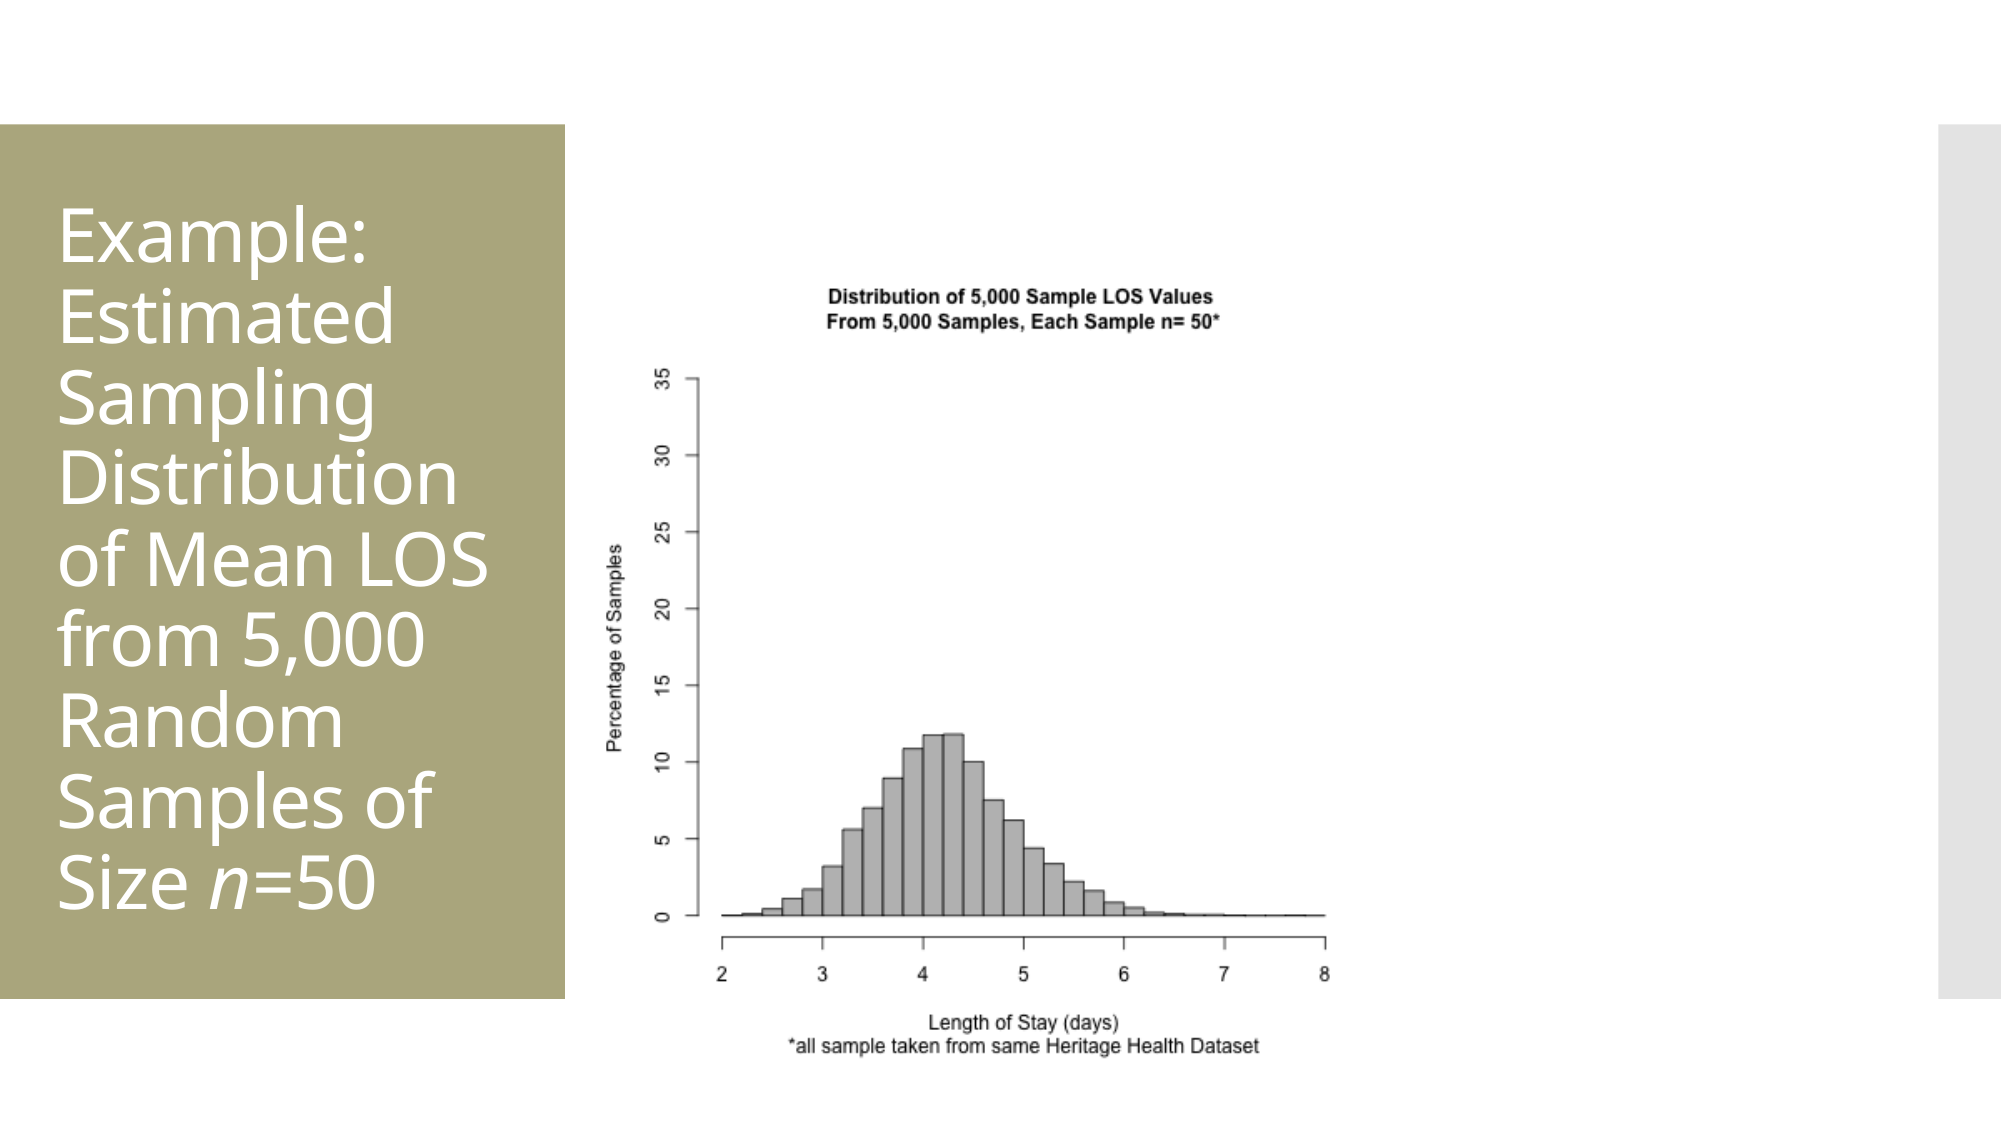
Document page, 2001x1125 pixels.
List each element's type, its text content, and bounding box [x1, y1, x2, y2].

title Example: Estimated Sampling Distribution of Mean LOS from 5,000 Random Samples of Size n=50 [41, 184, 525, 940]
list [599, 259, 1401, 1061]
